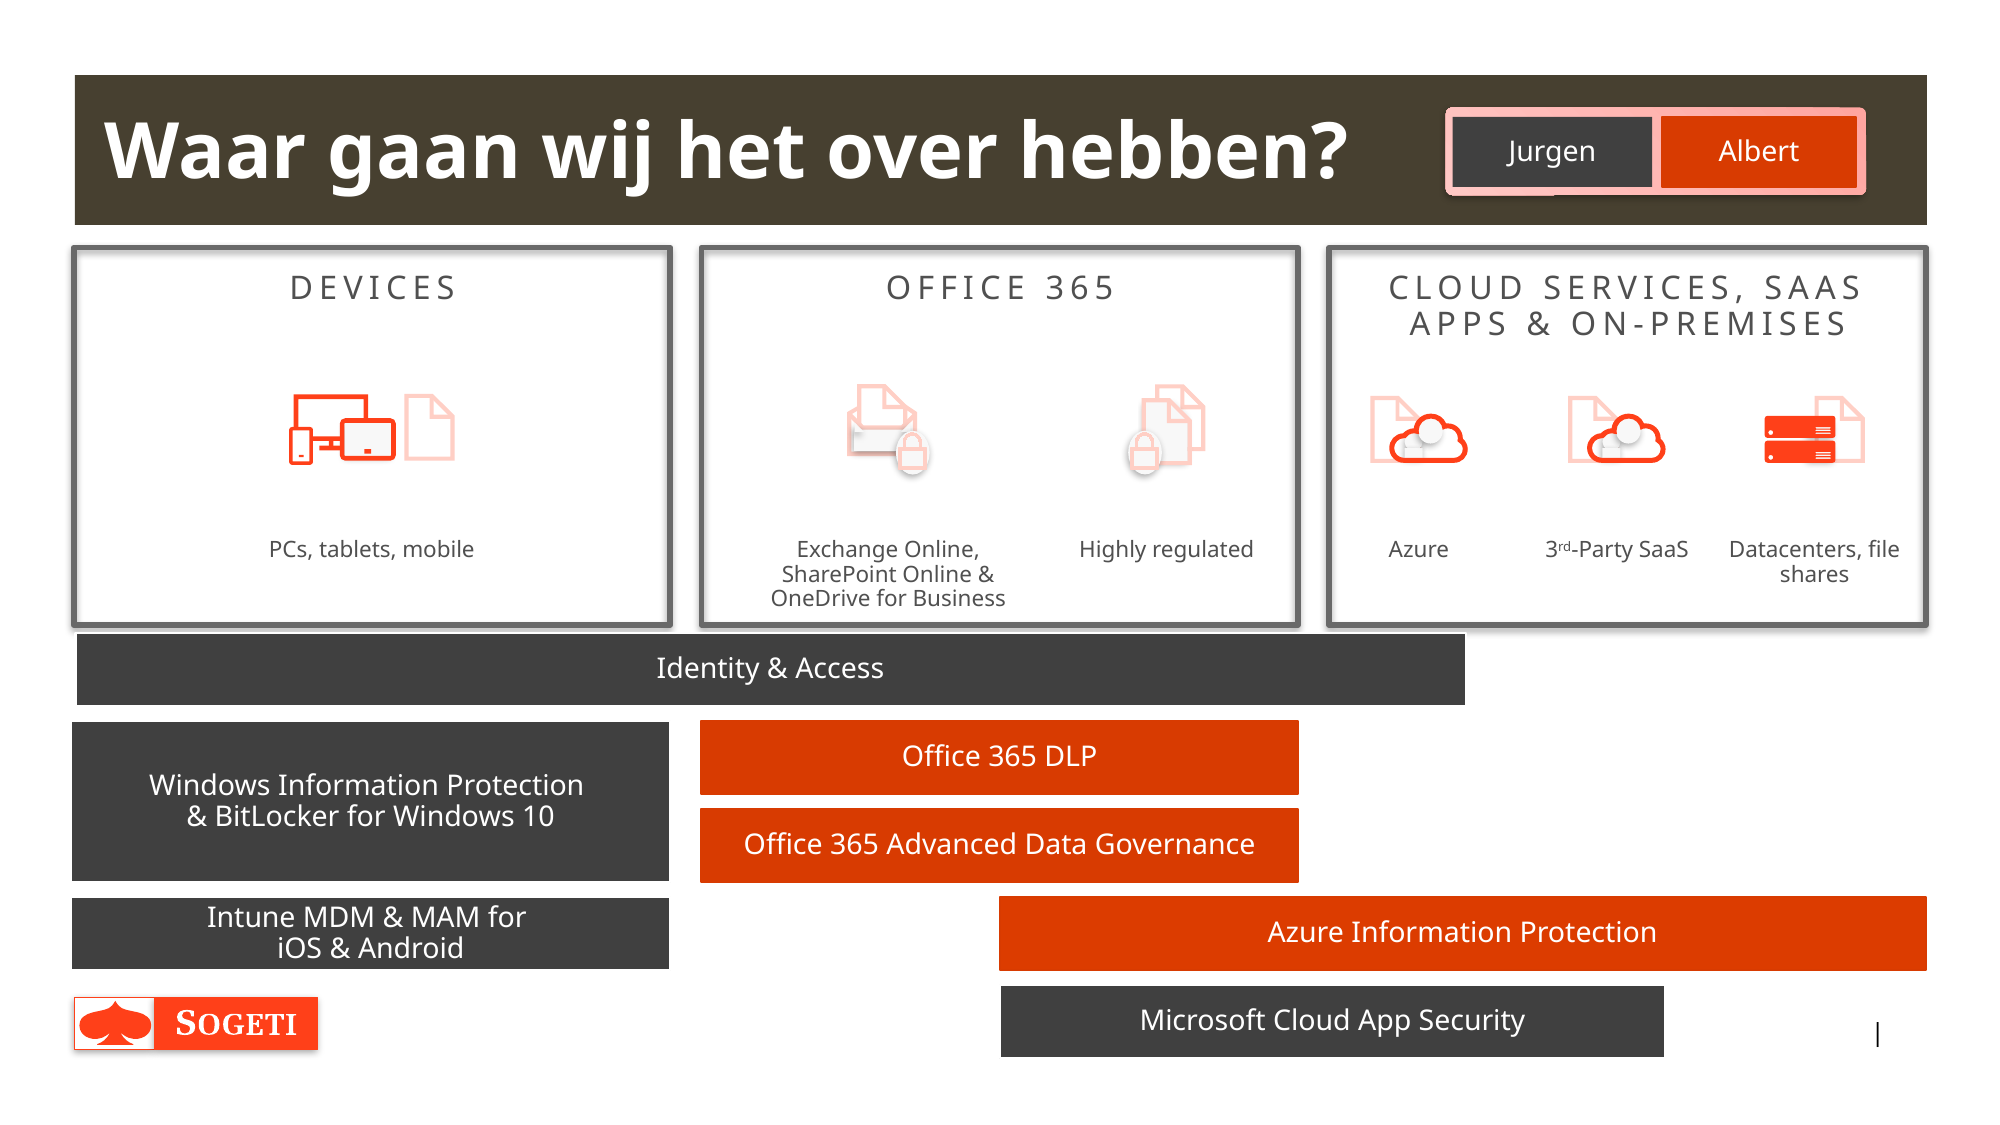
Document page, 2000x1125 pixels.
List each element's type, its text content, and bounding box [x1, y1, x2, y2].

title Waar gaan wij het over hebben? [74, 75, 1927, 225]
text_box Intune MDM & MAM for iOS & Android [71, 896, 671, 971]
text_box Office 365 Advanced Data Governance [701, 808, 1299, 883]
text_box [1328, 247, 1927, 626]
text_box Identity & Access [75, 632, 1466, 707]
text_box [288, 393, 455, 466]
text_box [701, 247, 1299, 626]
text_box [73, 54, 1926, 146]
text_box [1127, 384, 1206, 475]
text_box [73, 247, 671, 626]
text_box Office 365 DLP [701, 720, 1299, 795]
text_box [1764, 395, 1866, 464]
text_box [1567, 395, 1666, 464]
text_box Azure Information Protection [999, 896, 1926, 971]
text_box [1445, 107, 1867, 196]
text_box Windows Information Protection & BitLocker for Windows 10 [71, 720, 671, 883]
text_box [1370, 395, 1468, 464]
text_box Azure [1318, 538, 1323, 613]
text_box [846, 383, 930, 475]
text_box Microsoft Cloud App Security [999, 984, 1666, 1059]
